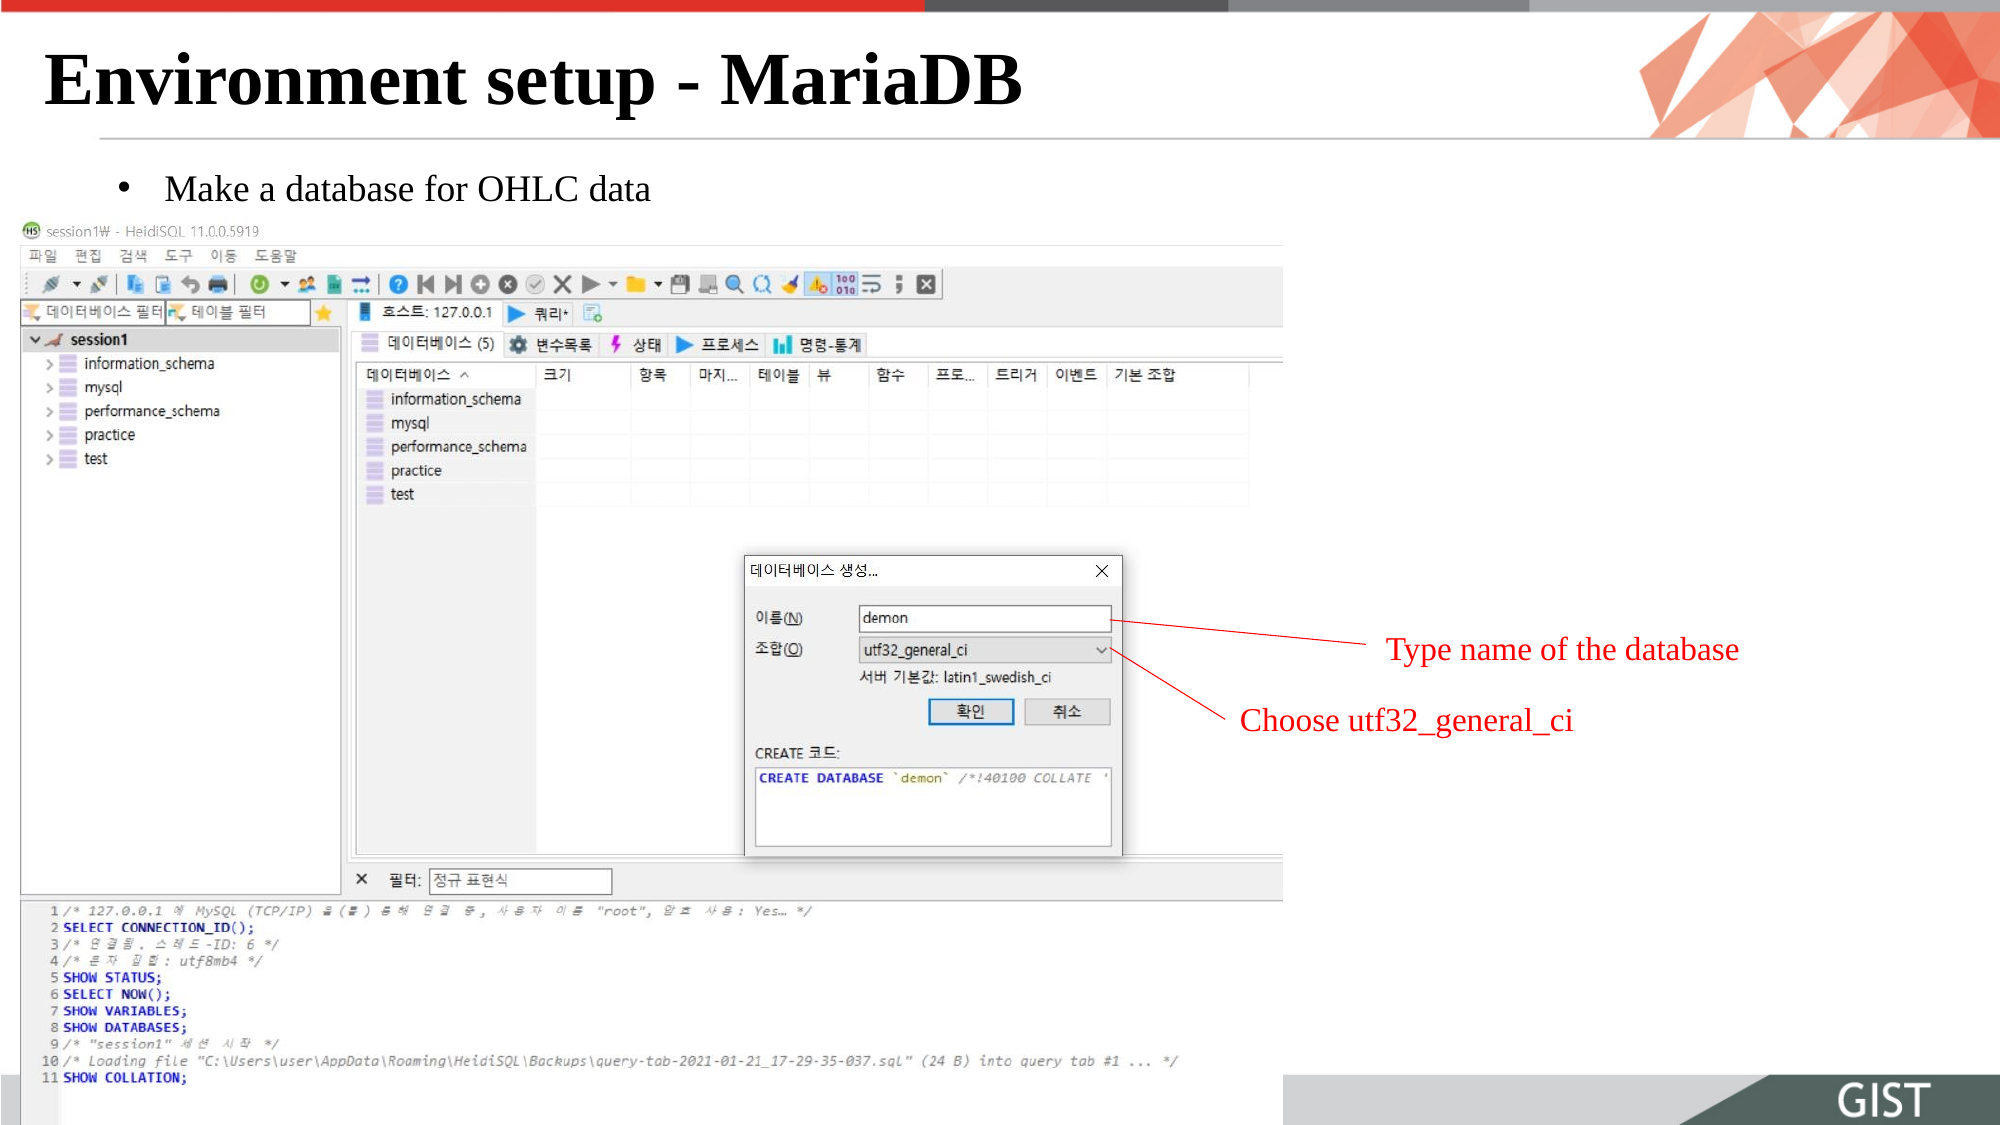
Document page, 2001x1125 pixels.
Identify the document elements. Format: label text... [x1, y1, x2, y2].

text_box Make a database for OHLC data [102, 156, 1898, 217]
text_box Type name of the database [1371, 619, 1809, 675]
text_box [1109, 619, 1366, 645]
text_box Choose utf32_general_ci [1283, 691, 1663, 746]
title Environment setup - MariaDB [29, 21, 1971, 139]
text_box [1109, 647, 1226, 720]
picture [0, 0, 2000, 1125]
